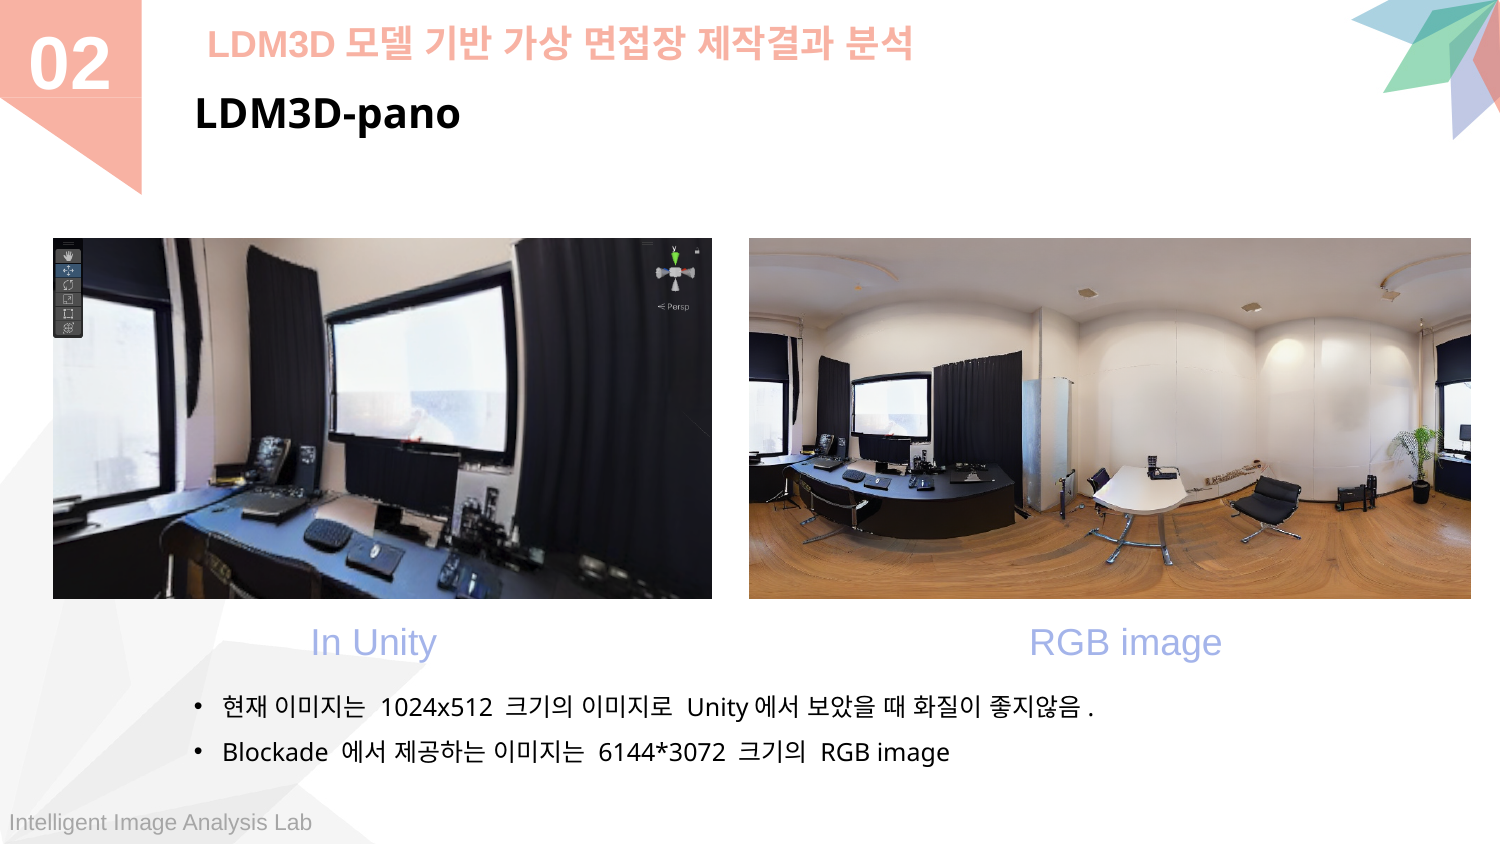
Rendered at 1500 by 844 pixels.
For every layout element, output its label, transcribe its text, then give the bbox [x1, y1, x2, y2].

text_box LDM3D모델 기반 가상 면접장 제작결과 분석 [143, 0, 1093, 86]
text_box RGB image [900, 610, 1352, 671]
text_box 현재 이미지는 1024x512 크기의 이미지로 Unity에서 보았을 때 화질이 좋지않음. Blockade 에서 제공하는 이미지는 6144*3072 크기의 RGB image [179, 668, 1125, 774]
text_box In Unity [148, 610, 600, 671]
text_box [0, 0, 142, 196]
text_box LDM3D-pano [179, 54, 1064, 145]
picture [0, 0, 1500, 844]
